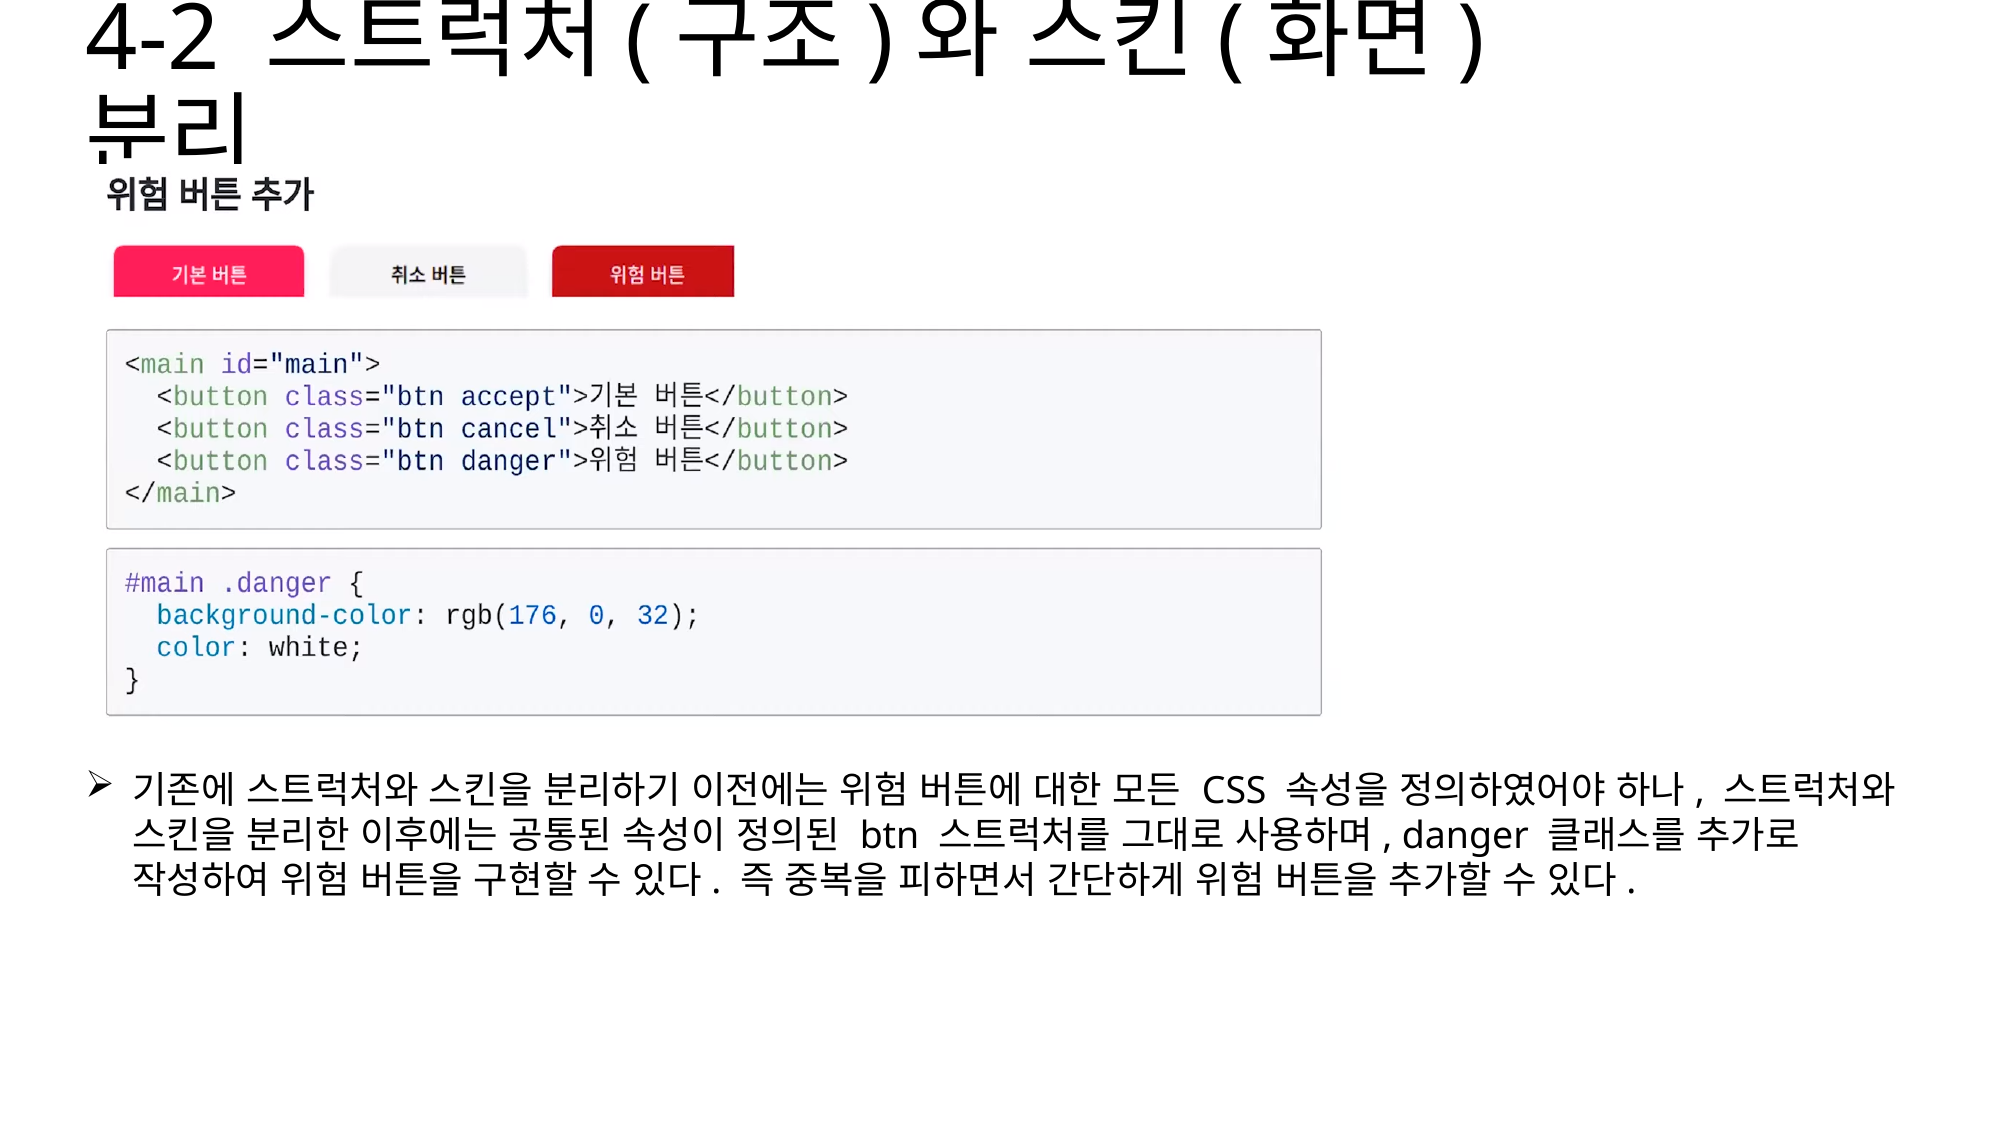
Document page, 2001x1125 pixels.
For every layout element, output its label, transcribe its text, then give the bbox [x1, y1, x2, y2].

picture [91, 164, 1341, 727]
text_box 기존에 스트럭처와 스킨을 분리하기 이전에는 위험 버튼에 대한 모든 CSS 속성을 정의하였어야 하나, 스트럭처와 스킨을 분리한 이후에는 공통된 속성이 정의된 btn 스트럭처를 그대로 사용하며, danger 클래스를 추가로 작성하여 위험 버튼을 구현할 수 있다. 즉 중복을 피하면서 간단하게 위험 버튼을 추가할 수 있다. [70, 759, 1918, 909]
title 4-2 스트럭처(구조)와 스킨(화면)분리 [70, 13, 1618, 165]
